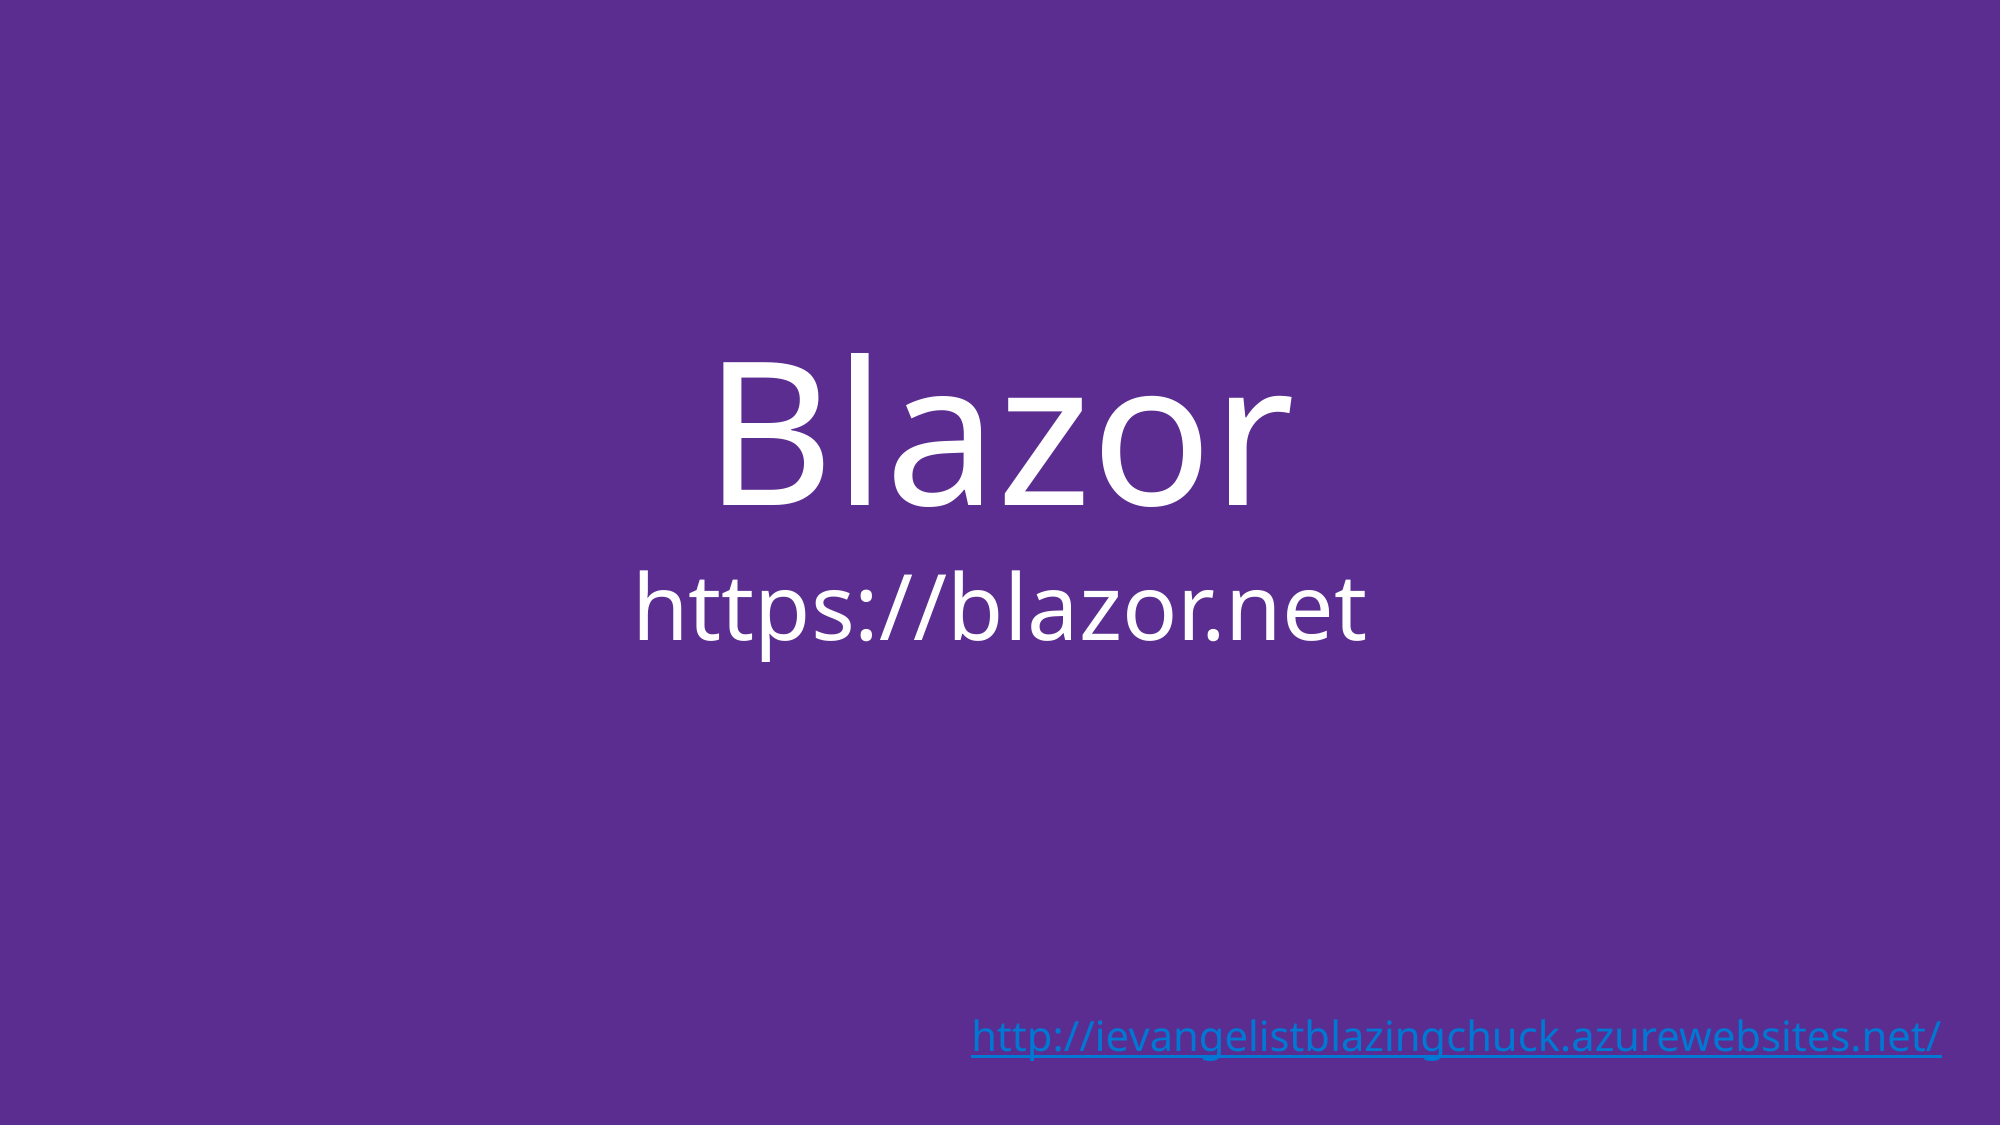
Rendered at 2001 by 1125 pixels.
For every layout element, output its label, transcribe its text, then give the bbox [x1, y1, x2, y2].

text_box Blazor https://blazor.net [602, 308, 1398, 685]
text_box http://ievangelistblazingchuck.azurewebsites.net/ [971, 1009, 1942, 1067]
